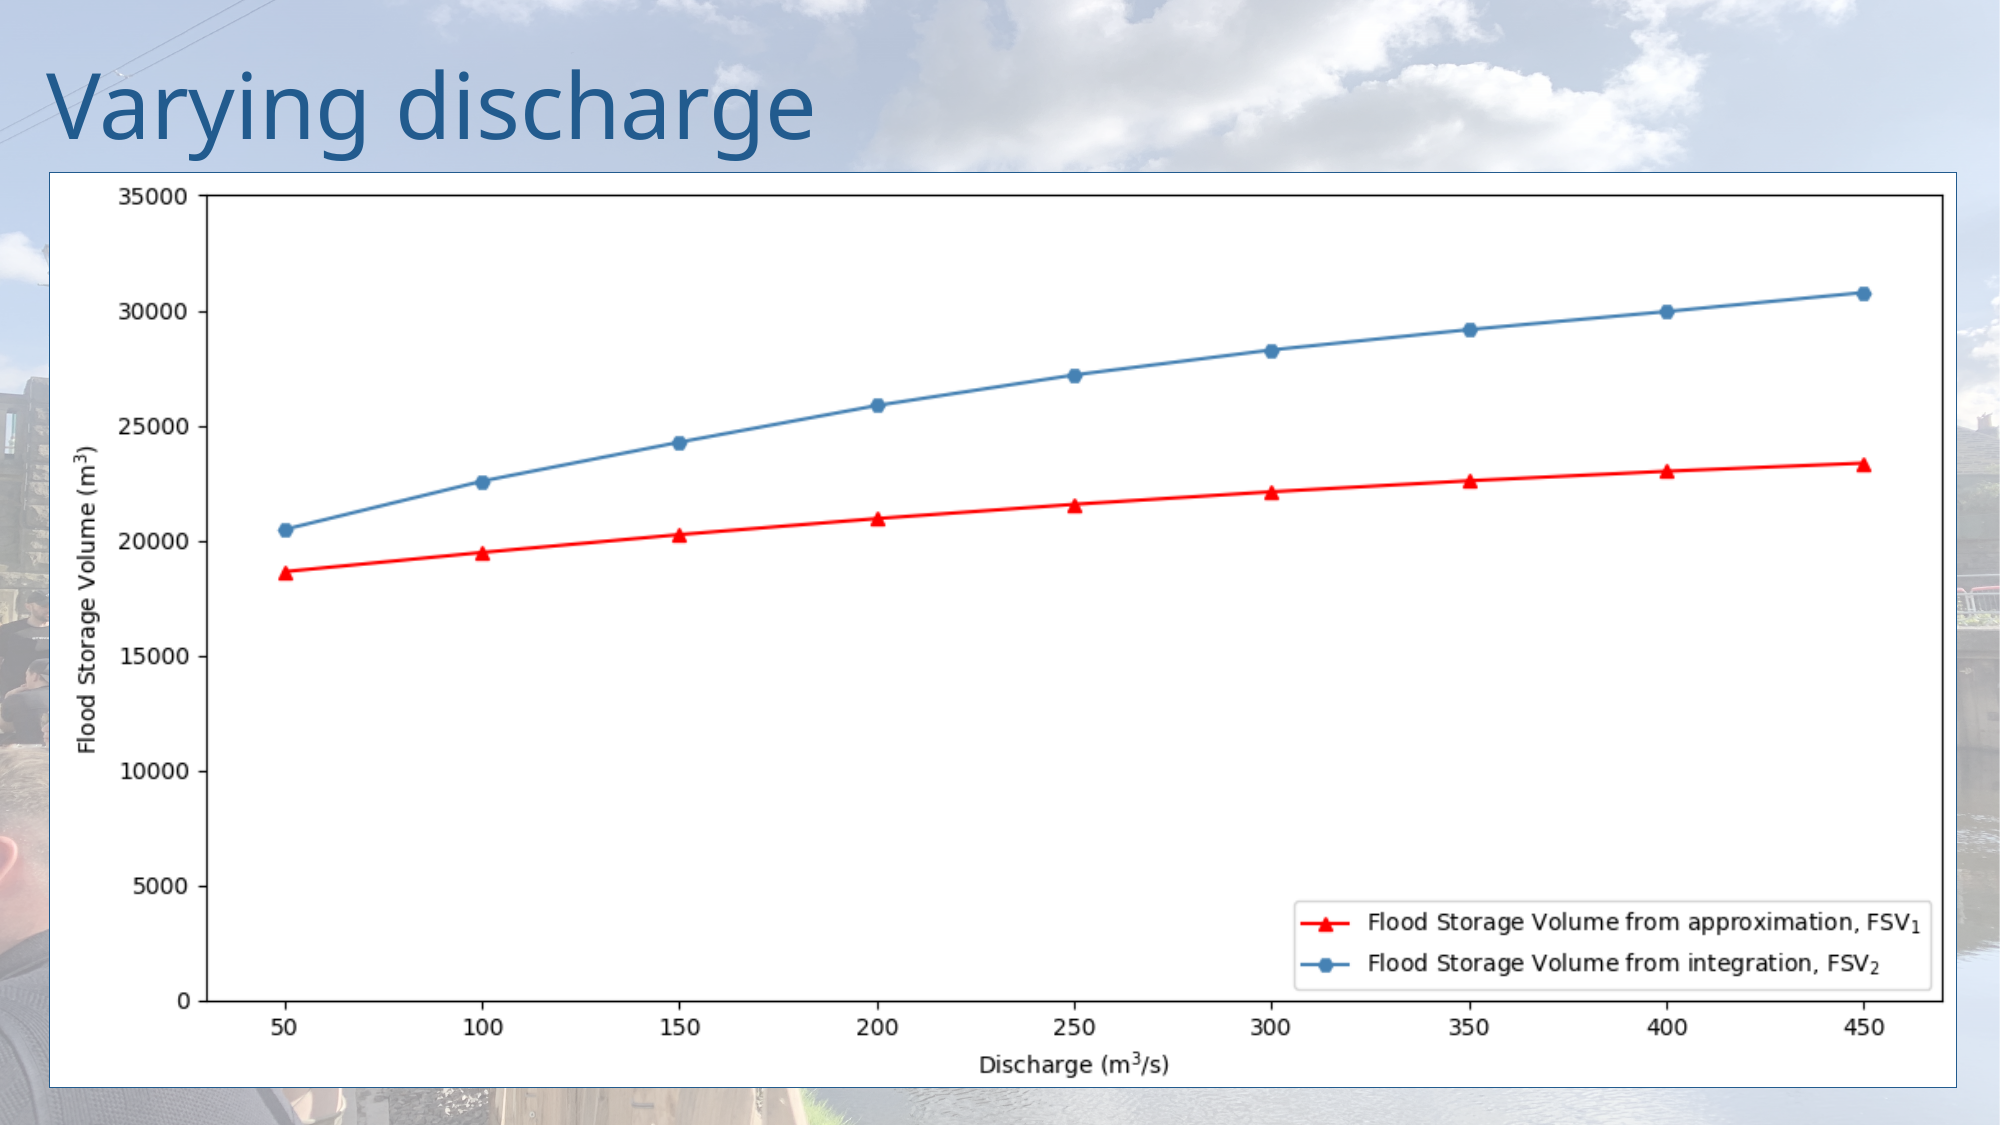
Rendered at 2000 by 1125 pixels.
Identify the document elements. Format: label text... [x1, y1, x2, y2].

text_box Varying discharge [31, 8, 1957, 197]
picture [48, 172, 1957, 1089]
